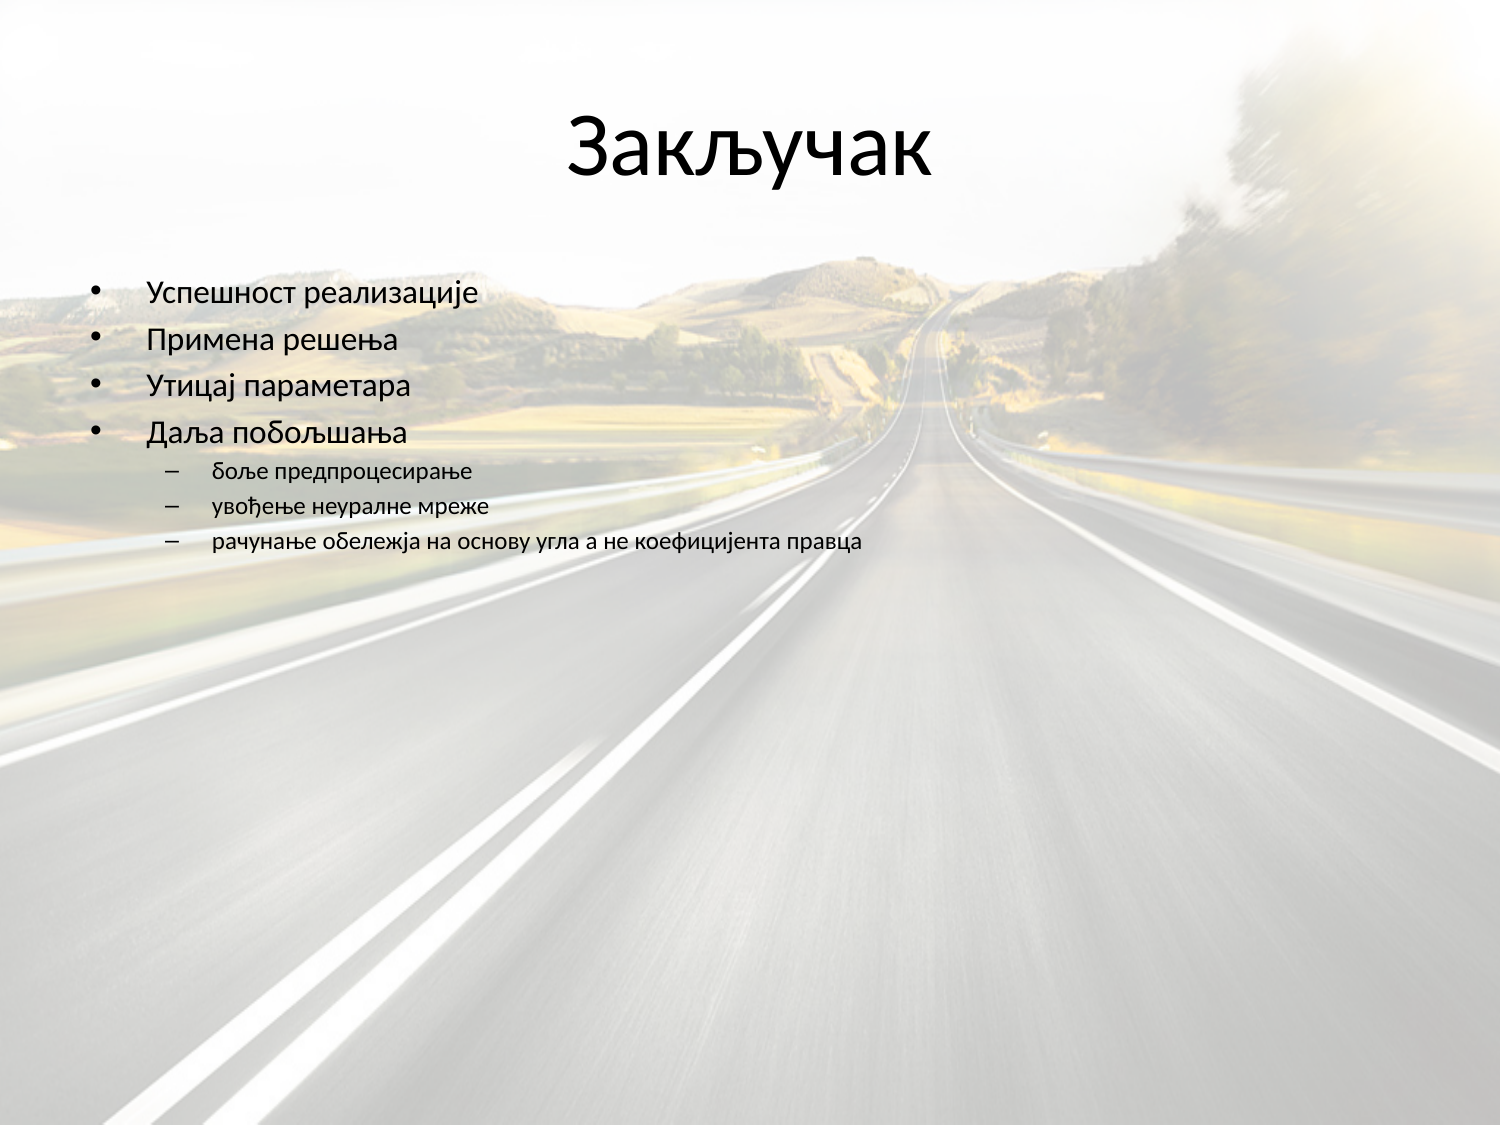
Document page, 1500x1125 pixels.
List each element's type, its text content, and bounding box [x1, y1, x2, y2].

title Закључак [75, 45, 1425, 233]
list Успешност реализације Примена решења Утицај параметара Даља побољшања боље предпроцесирање увођење неуралне мреже рачунање обележја на основу угла а не коефицијента правца [75, 262, 1425, 1005]
